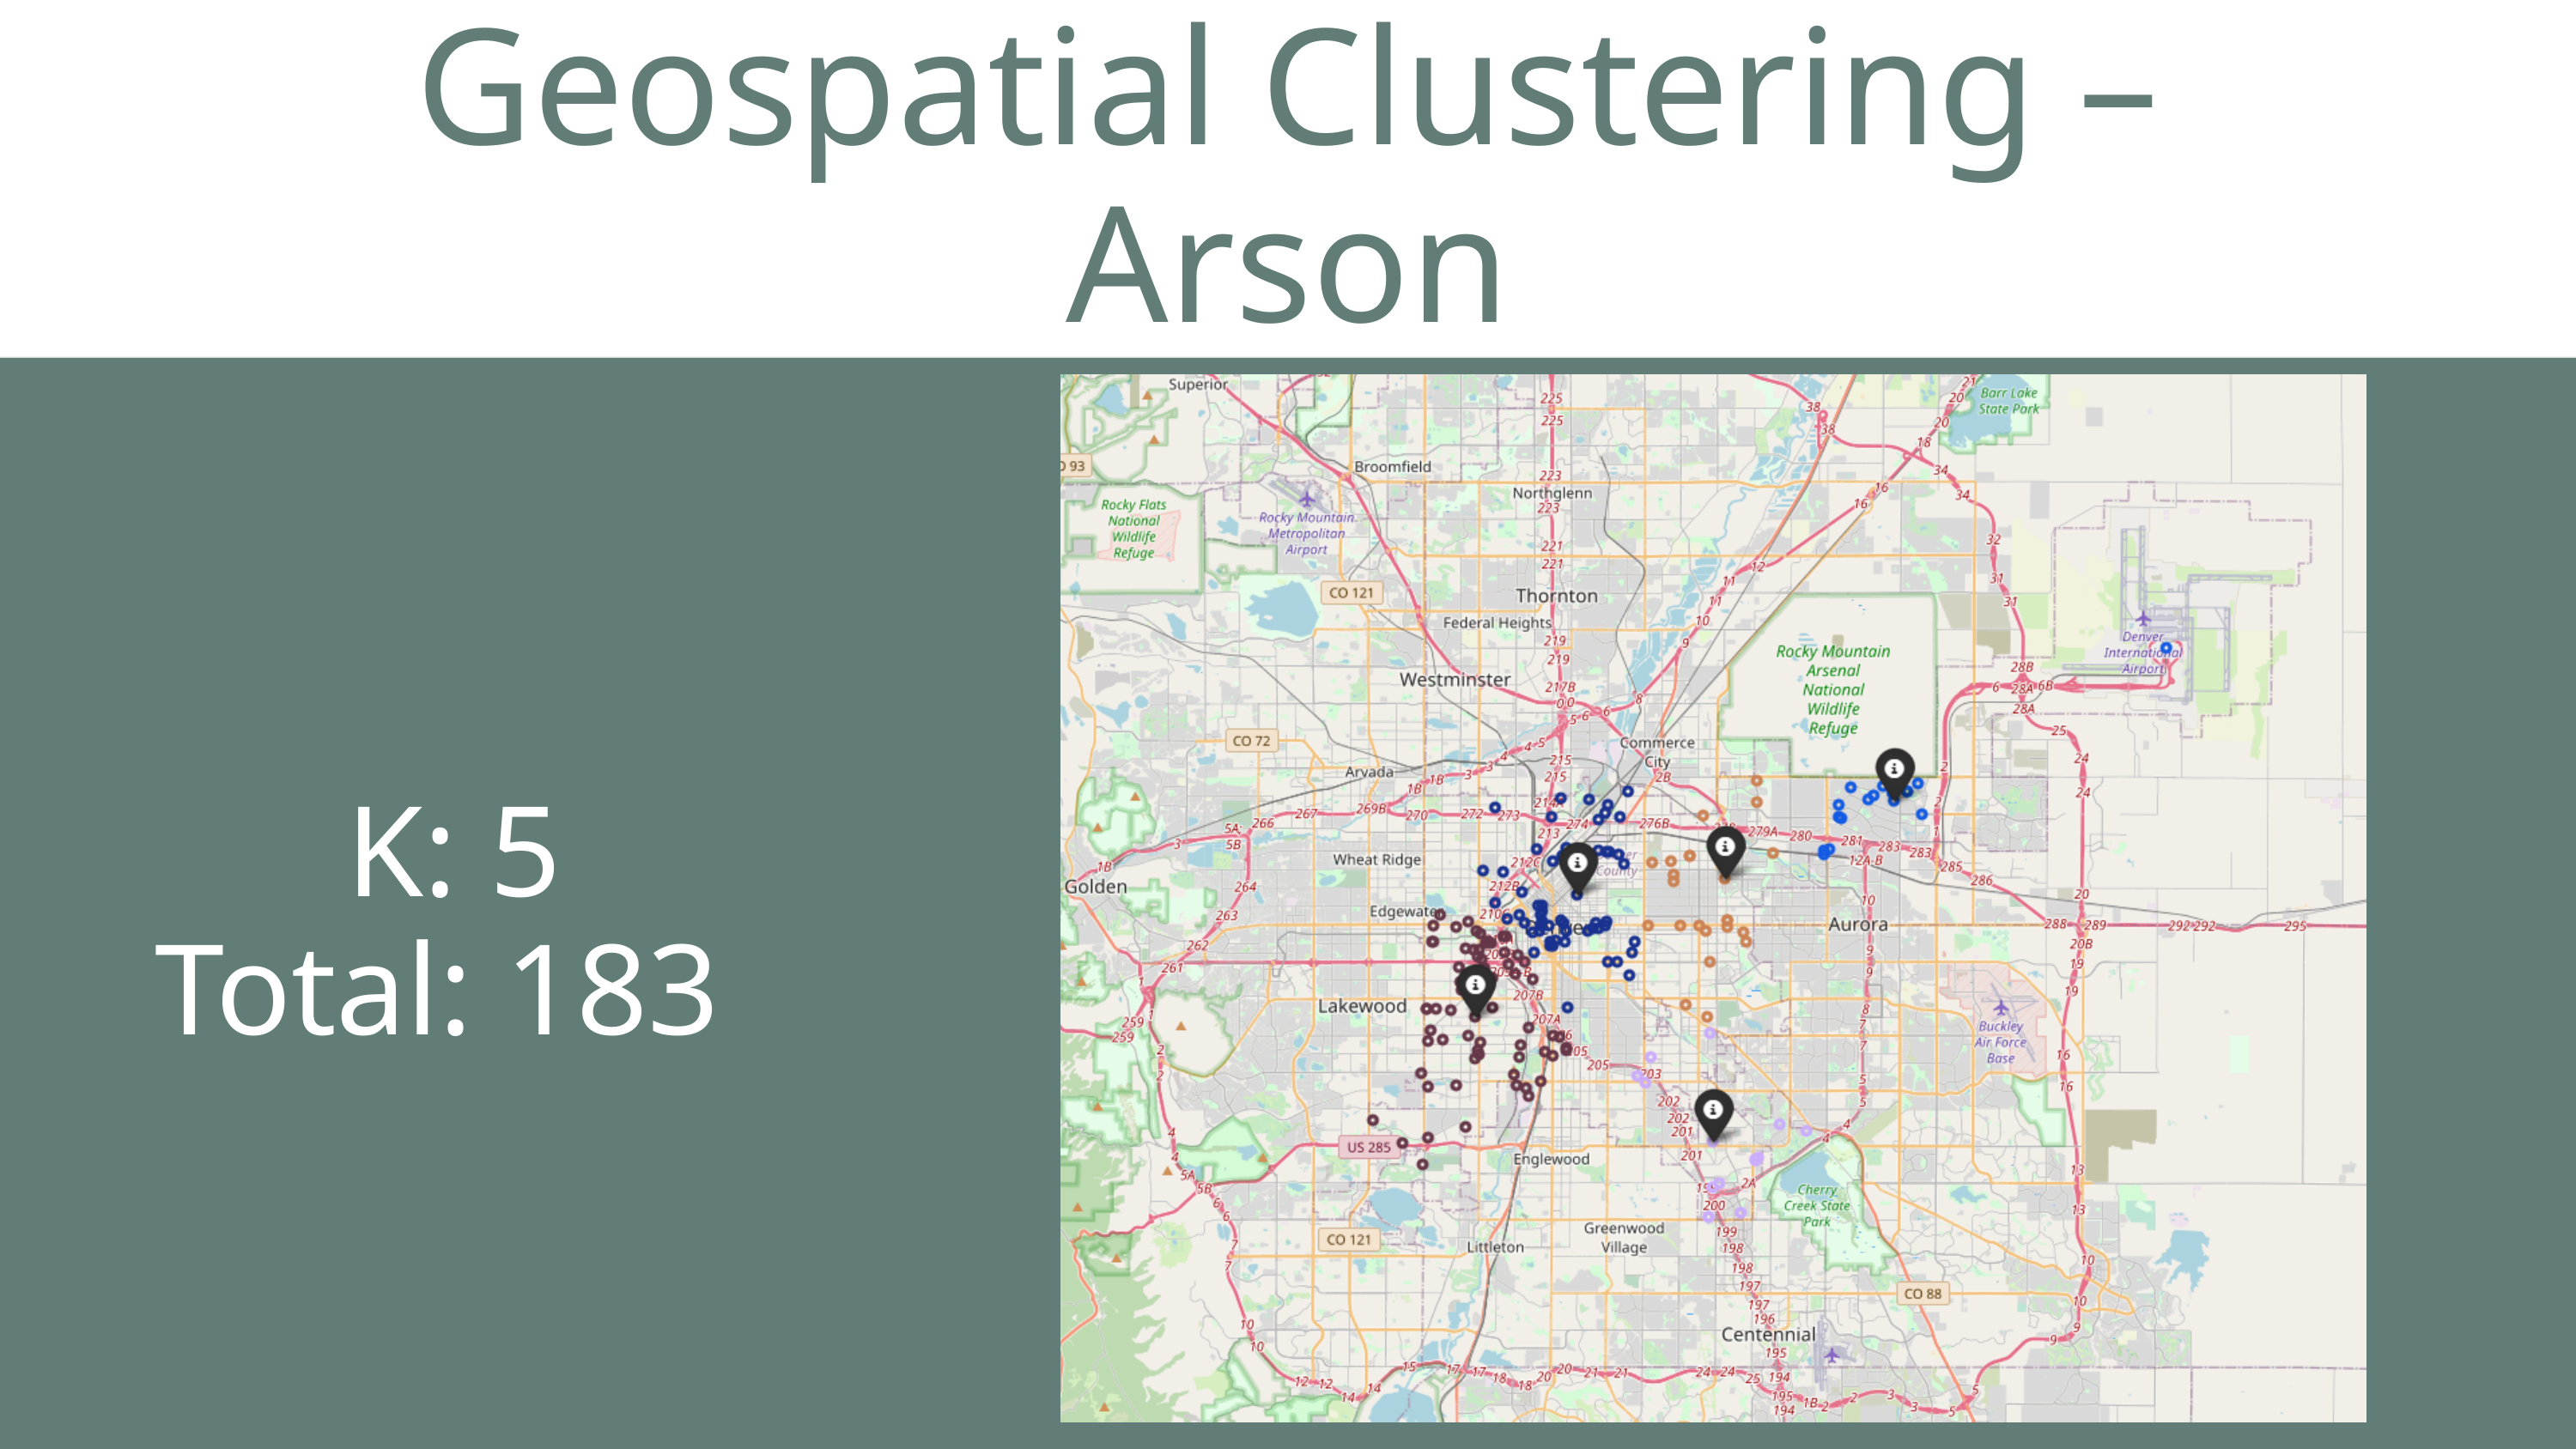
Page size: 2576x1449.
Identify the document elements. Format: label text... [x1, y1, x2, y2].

text_box K: 5 Total: 183 [0, 784, 1042, 1060]
picture [1060, 374, 2366, 1422]
picture [0, 0, 2576, 358]
